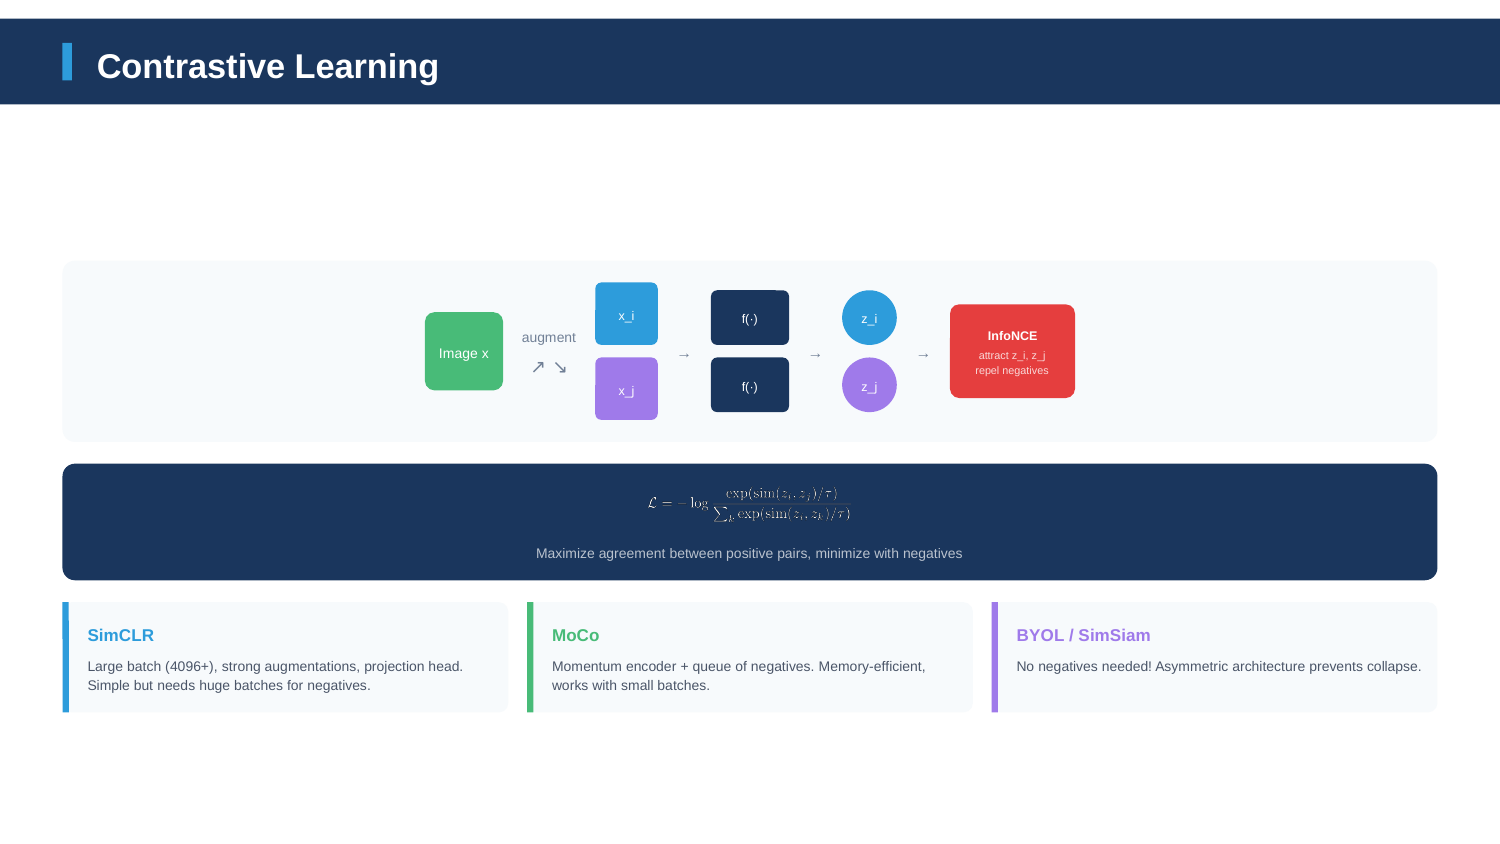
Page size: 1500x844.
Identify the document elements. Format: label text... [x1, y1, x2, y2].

text_box → [676, 340, 693, 363]
text_box attract z_i, z_j [978, 346, 1048, 361]
picture [643, 482, 857, 527]
text_box f(·) [741, 308, 759, 327]
text_box ↗ [530, 351, 547, 378]
text_box Large batch (4096+), strong augmentations, projection head. Simple but needs huge batches for negatives. [87, 654, 498, 694]
text_box [62, 463, 1438, 581]
text_box Image x [438, 341, 490, 362]
text_box Maximize agreement between positive pairs, minimize with negatives [67, 541, 1433, 562]
text_box [949, 304, 1076, 399]
text_box ↘ [552, 351, 569, 378]
text_box z_j [861, 376, 878, 394]
text_box MoCo [552, 620, 963, 645]
text_box [595, 282, 658, 345]
text_box [424, 312, 504, 391]
text_box repel negatives [975, 361, 1052, 377]
text_box SimCLR [87, 620, 498, 645]
text_box [66, 602, 509, 713]
text_box → [915, 340, 932, 363]
text_box [62, 260, 1438, 442]
text_box f(·) [741, 376, 759, 394]
text_box augment [521, 325, 578, 345]
text_box Contrastive Learning [96, 37, 448, 86]
text_box [595, 357, 658, 420]
text_box [842, 290, 897, 345]
text_box Momentum encoder + queue of negatives. Memory-efficient, works with small batches. [552, 654, 963, 694]
text_box [710, 290, 790, 345]
text_box [62, 42, 72, 81]
text_box [531, 602, 973, 713]
text_box BYOL / SimSiam [1016, 620, 1427, 645]
text_box No negatives needed! Asymmetric architecture prevents collapse. [1016, 654, 1427, 694]
text_box InfoNCE [987, 325, 1039, 343]
text_box z_i [861, 308, 878, 327]
text_box [842, 357, 897, 413]
text_box [995, 602, 1438, 713]
text_box → [807, 340, 824, 363]
text_box [0, 18, 1500, 105]
text_box x_i [618, 304, 635, 323]
text_box x_j [618, 379, 635, 398]
text_box [710, 357, 790, 413]
